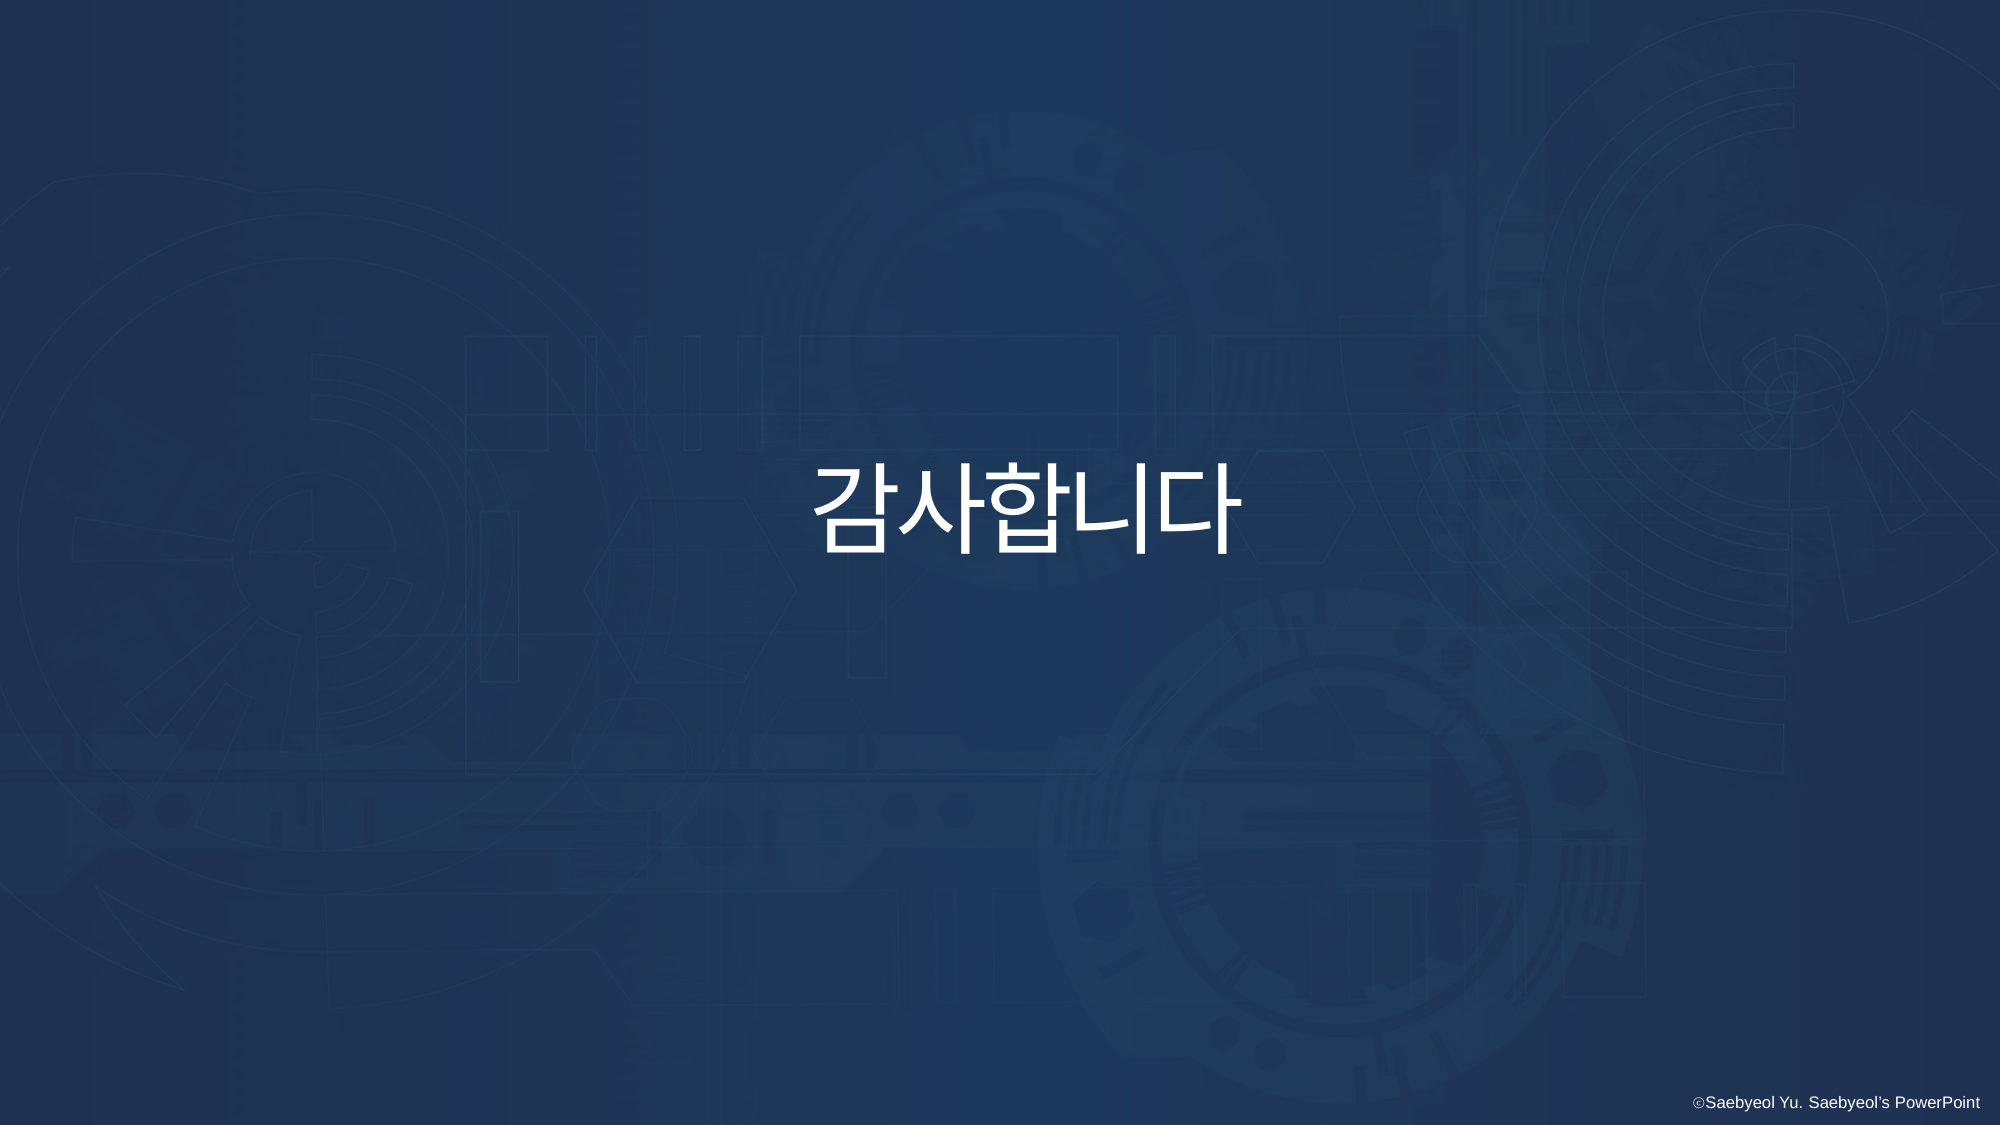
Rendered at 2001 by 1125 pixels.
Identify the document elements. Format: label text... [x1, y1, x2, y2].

text_box 감사합니다 [784, 439, 1270, 574]
